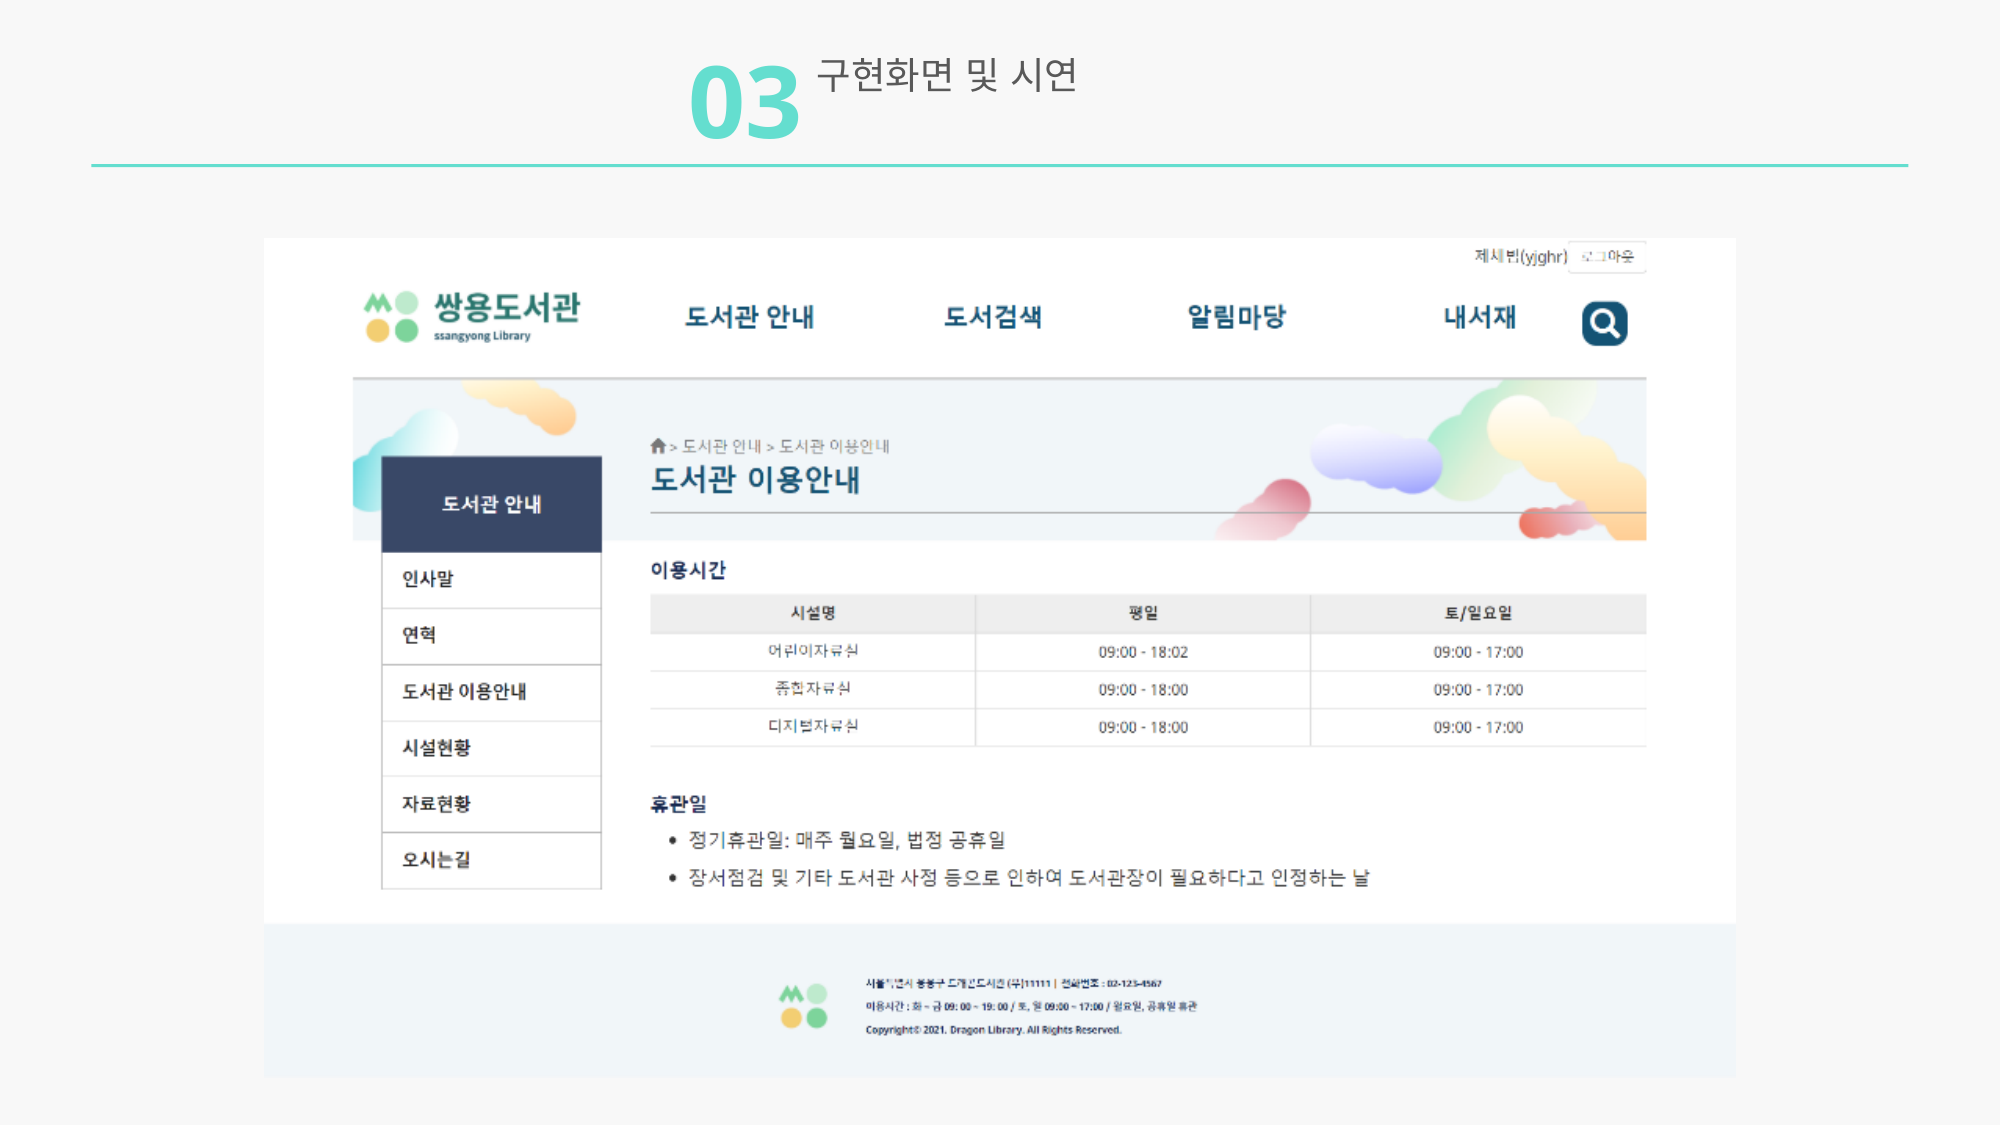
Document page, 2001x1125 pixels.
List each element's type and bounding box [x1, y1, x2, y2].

text_box [90, 163, 673, 168]
picture [264, 238, 1736, 1078]
text_box [1327, 163, 1909, 168]
text_box [673, 30, 1327, 168]
